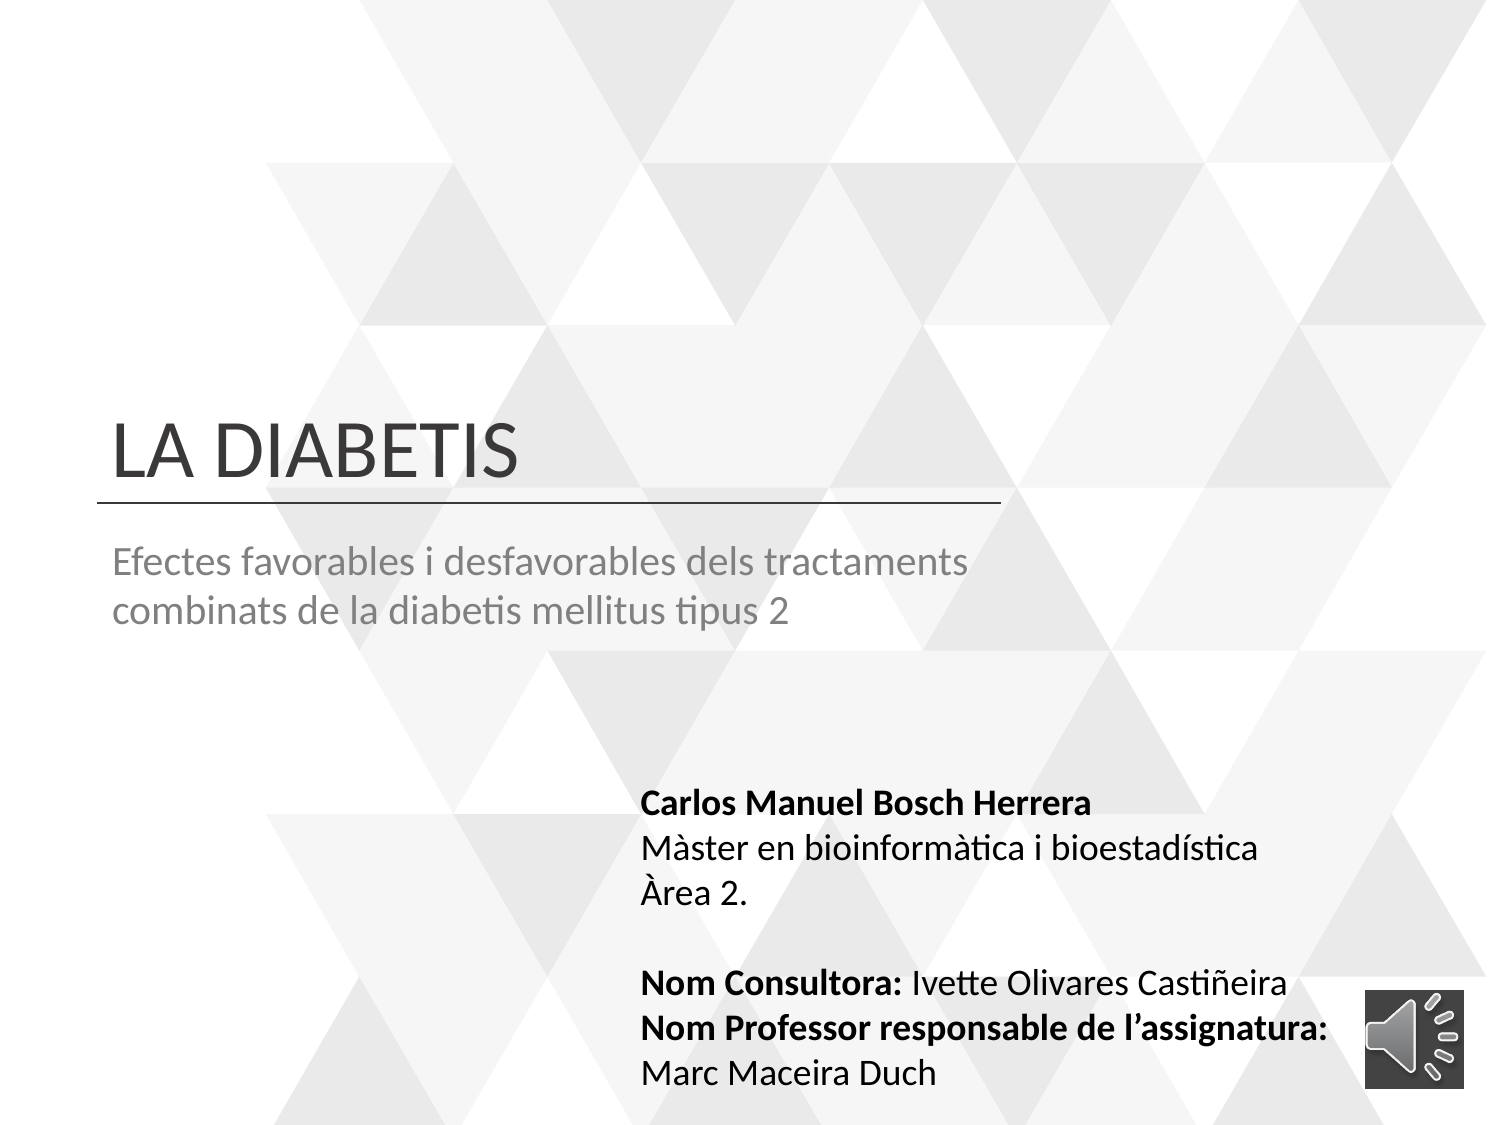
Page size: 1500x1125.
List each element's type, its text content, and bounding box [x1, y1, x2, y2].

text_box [265, 0, 1487, 1125]
text_box Efectes favorables i desfavorables dels tractaments combinats de la diabetis mellitus tipus 2 [97, 525, 265, 641]
picture [1364, 989, 1465, 1090]
text_box LA DIABETIS [96, 386, 265, 502]
